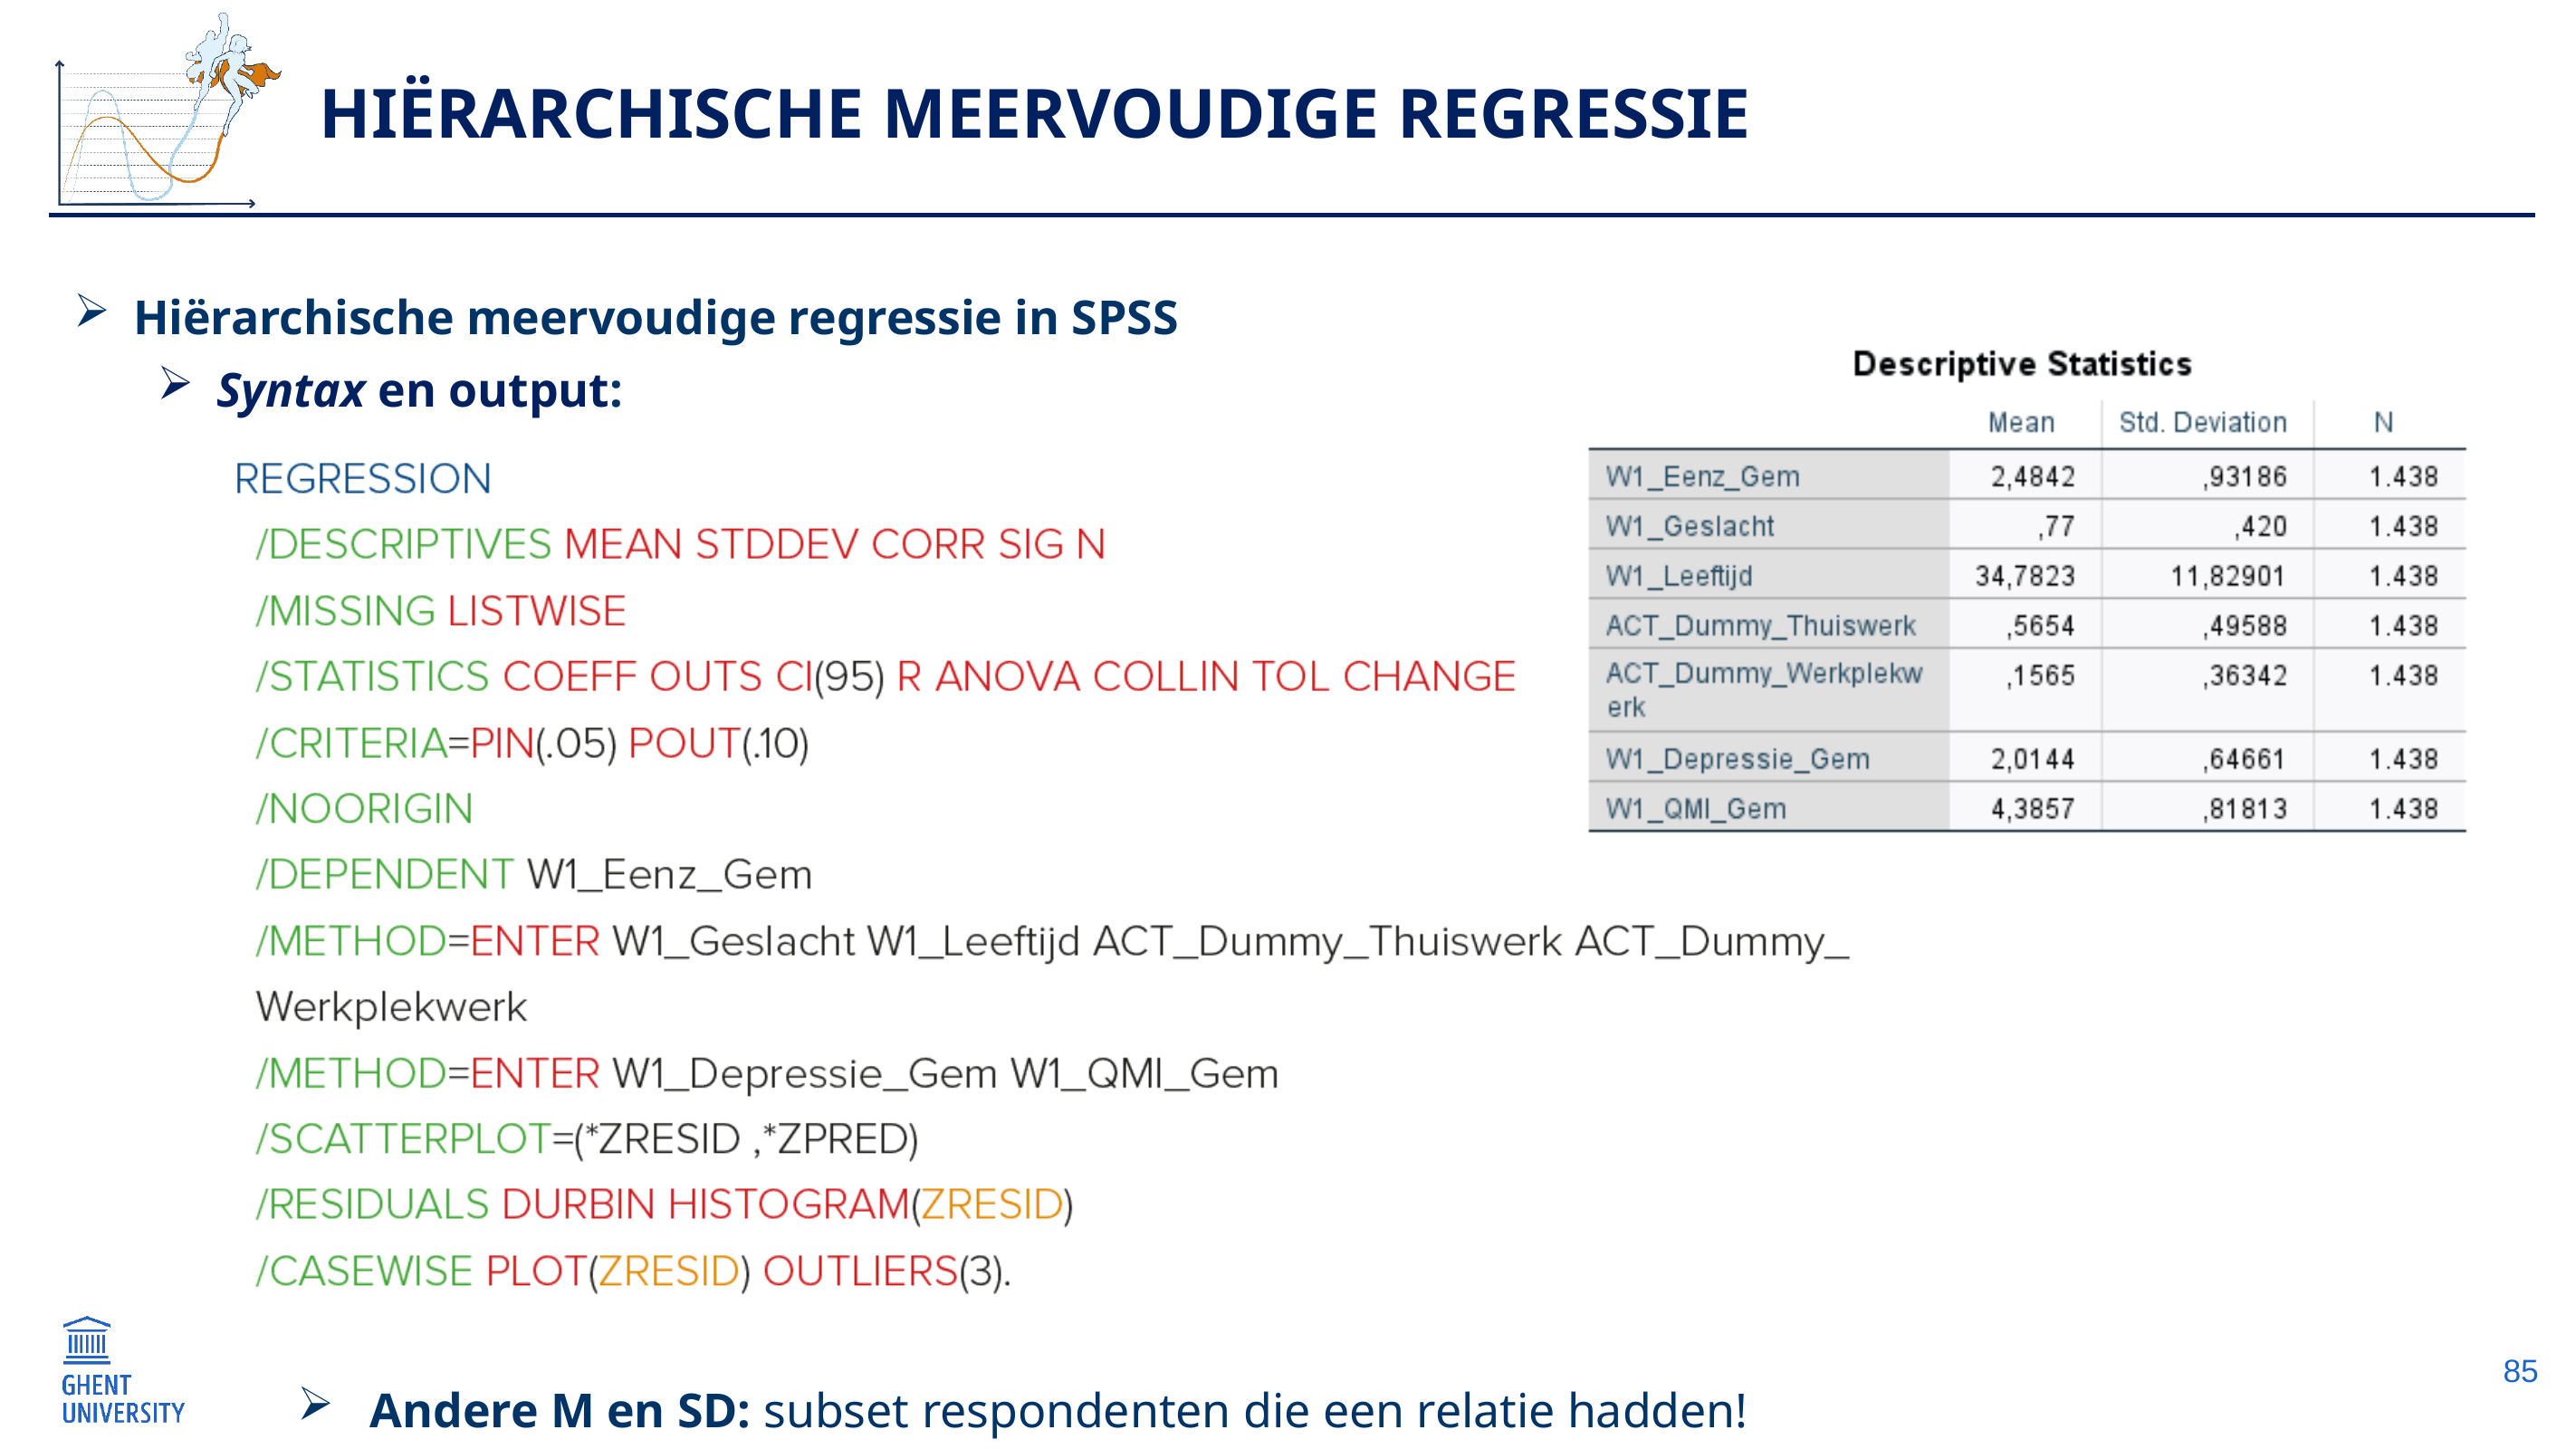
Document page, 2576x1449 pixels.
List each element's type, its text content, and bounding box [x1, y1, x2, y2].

picture [5, 0, 306, 318]
slide_number 85 [2415, 1330, 2553, 1408]
title Hiërarchische meervoudige regressie [305, 18, 2527, 159]
list Hiërarchische meervoudige regressie in SPSS Syntax en output: Andere M en SD: subset respondenten die een relatie hadden! [48, 269, 2553, 1449]
picture [216, 329, 2483, 1304]
